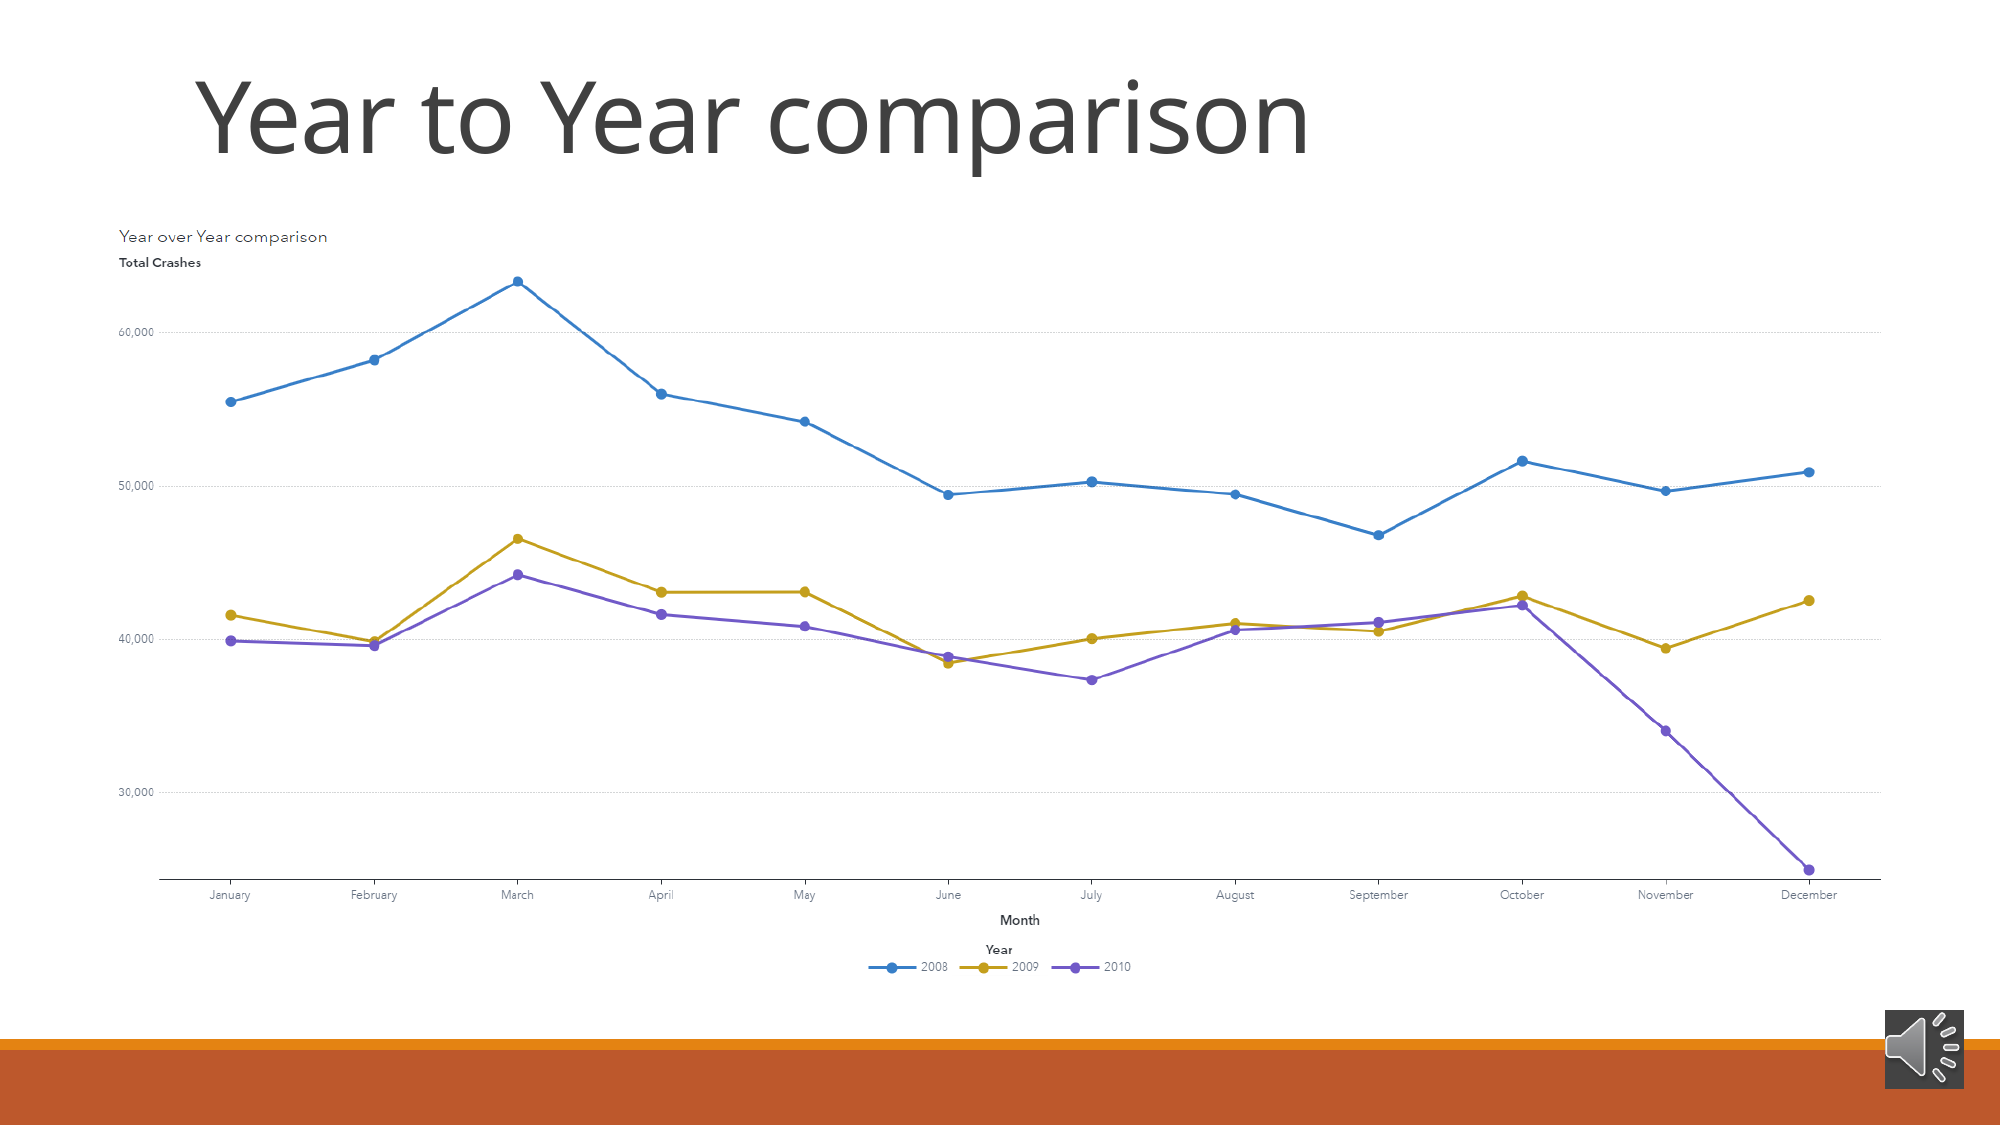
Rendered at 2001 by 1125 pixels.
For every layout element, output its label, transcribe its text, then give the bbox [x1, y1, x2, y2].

title Year to Year comparison [180, 47, 1830, 182]
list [106, 216, 1894, 977]
picture [1884, 1009, 1966, 1090]
